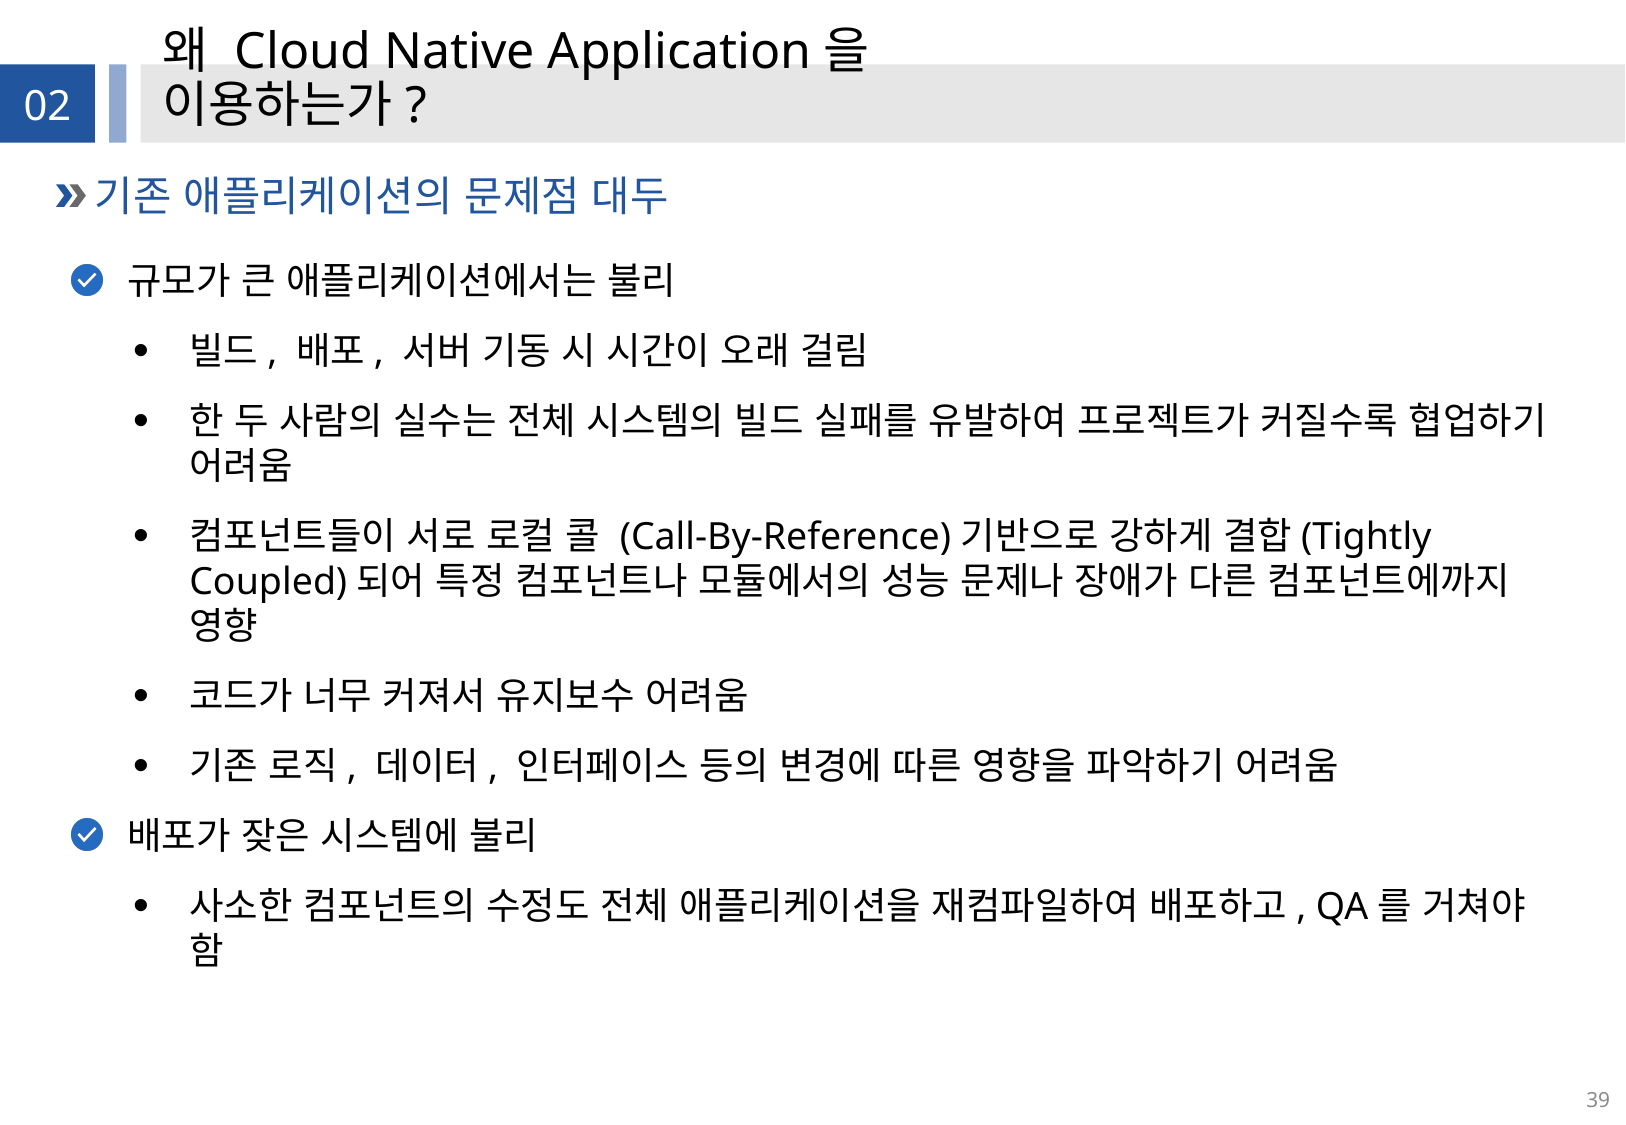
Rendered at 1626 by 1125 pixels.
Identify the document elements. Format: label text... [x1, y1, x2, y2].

slide_number 39 [1455, 1070, 1625, 1125]
picture [71, 818, 103, 851]
title 왜 Cloud Native Application을 이용하는가? [162, 78, 1076, 134]
list 기존 애플리케이션의 문제점 대두 [94, 175, 1568, 221]
list 02 [12, 83, 83, 130]
text_box 규모가 큰 애플리케이션에서는 불리 빌드, 배포, 서버 기동 시 시간이 오래 걸림 한 두 사람의 실수는 전체 시스템의 빌드 실패를 유발하여 프로젝트가 커질수록 협업하기 어려움 컴포넌트들이 서로 로컬 콜 (Call-By-Reference)기반으로 강하게 결합(Tightly Coupled)되어 특정 컴포넌트나 모듈에서의 성능 문제나 장애가 다른 컴포넌트에까지 영향 코드가 너무 커져서 유지보수 어려움 기존 로직, 데이터, 인터페이스 등의 변경에 따른 영향을 파악하기 어려움 배포가 잦은 시스템에 불리 사소한 컴포넌트의 수정도 전체 애플리케이션을 재컴파일하여 배포하고, QA를 거쳐야 함 [56, 249, 1568, 980]
picture [71, 264, 103, 296]
